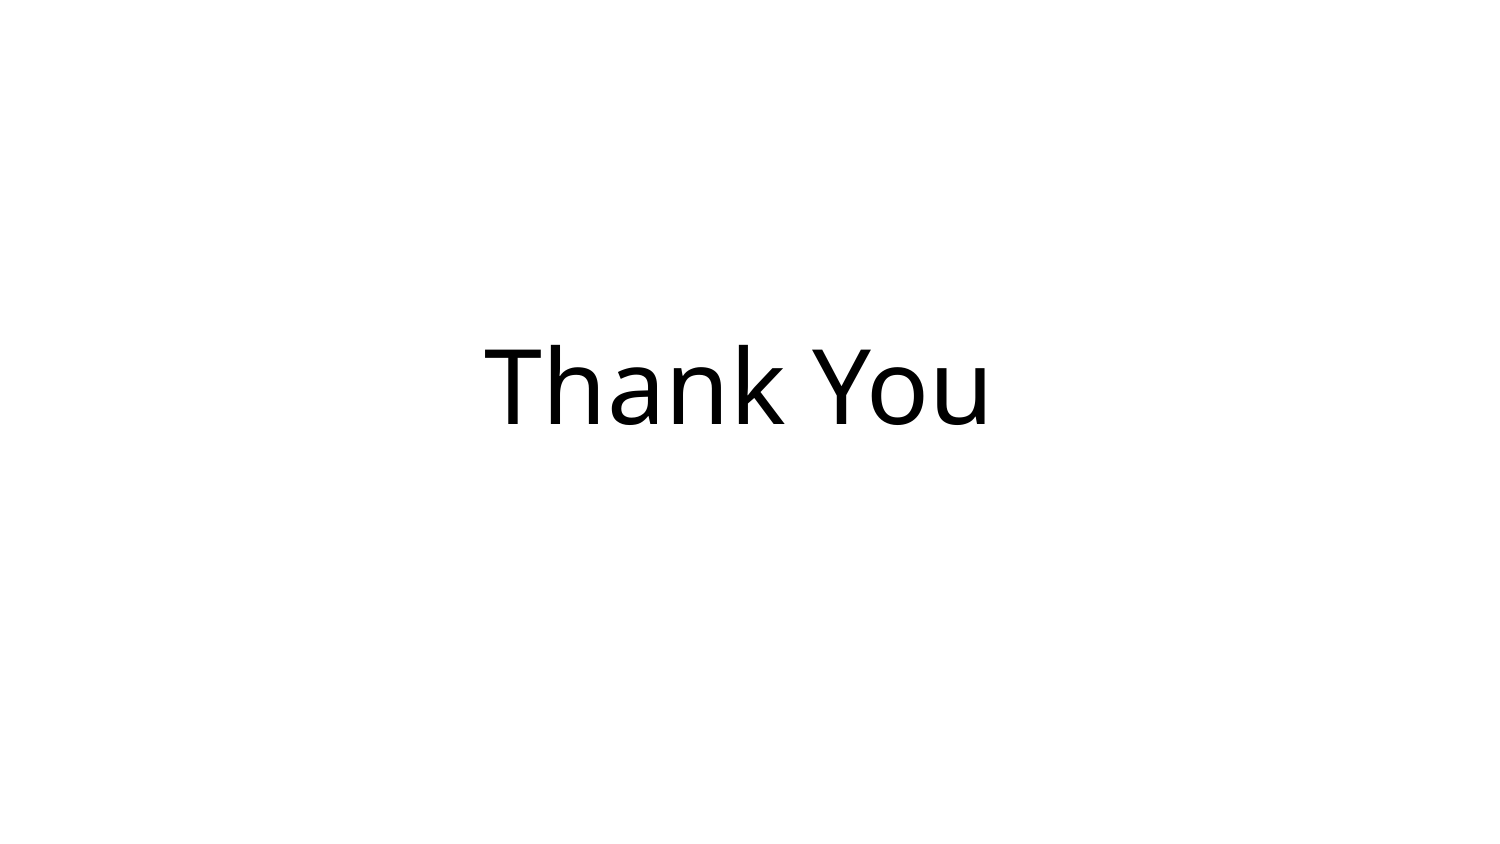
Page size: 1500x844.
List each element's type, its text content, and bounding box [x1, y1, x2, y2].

text_box Thank You [469, 305, 1031, 461]
